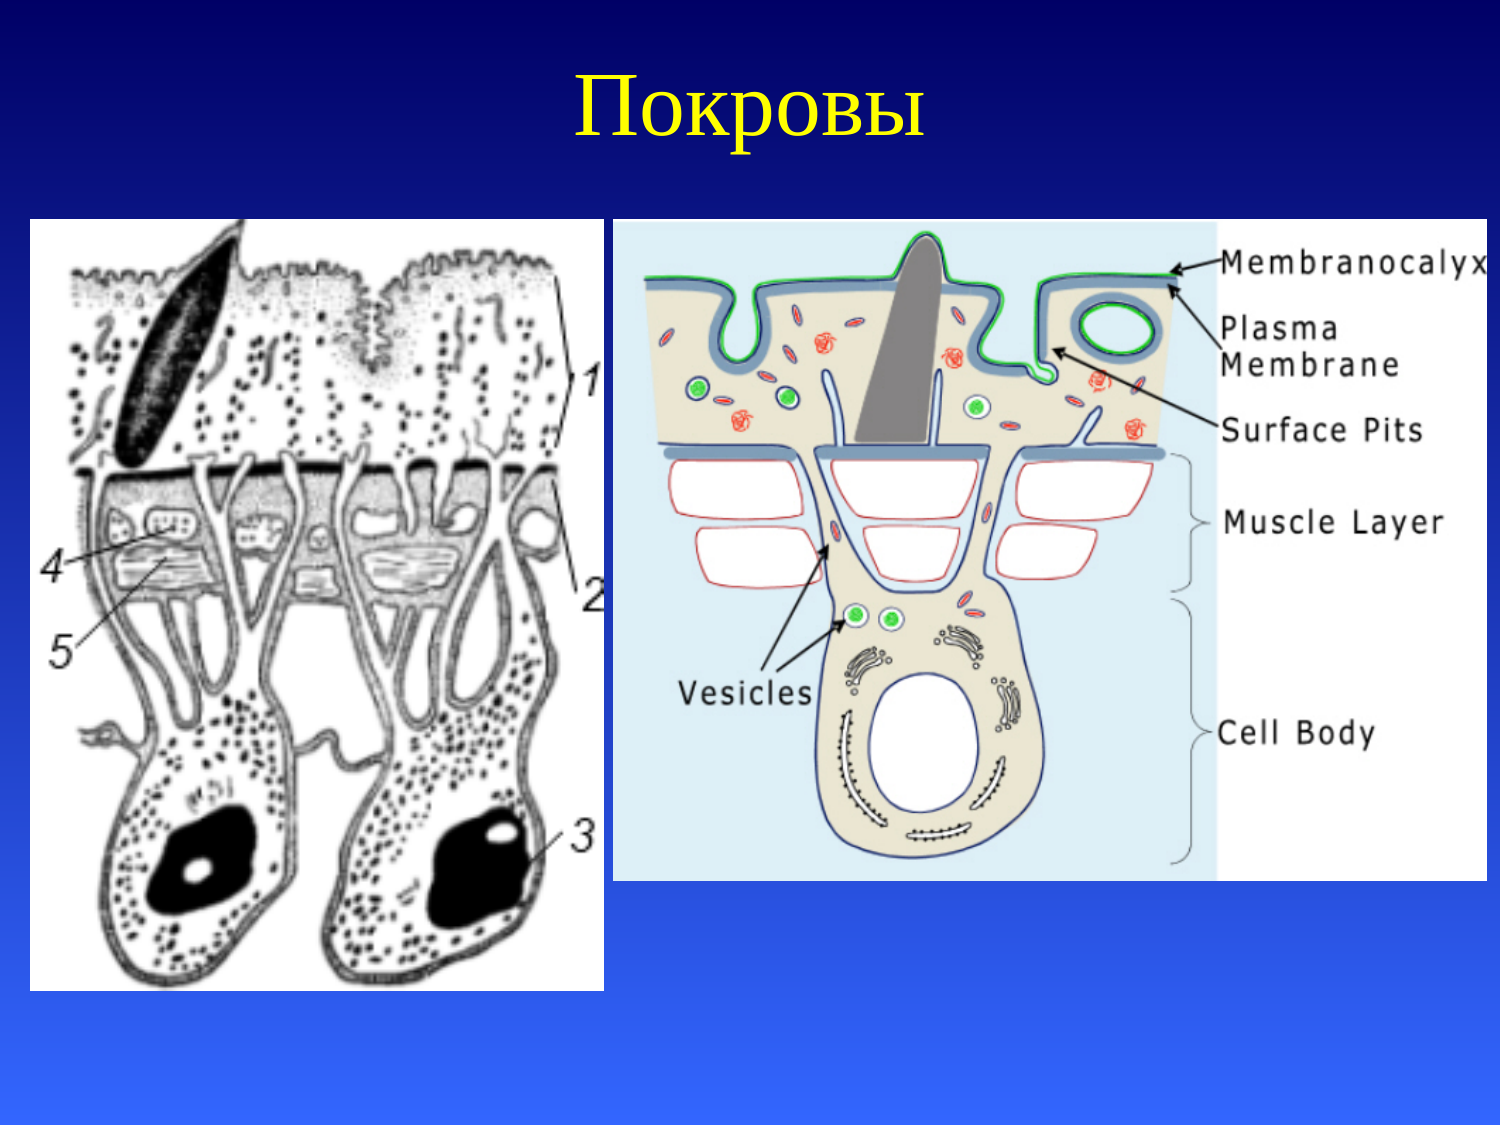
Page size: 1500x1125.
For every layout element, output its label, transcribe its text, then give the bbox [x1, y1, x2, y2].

title Покровы [112, 4, 1388, 193]
picture [613, 219, 1487, 881]
picture [29, 219, 604, 991]
